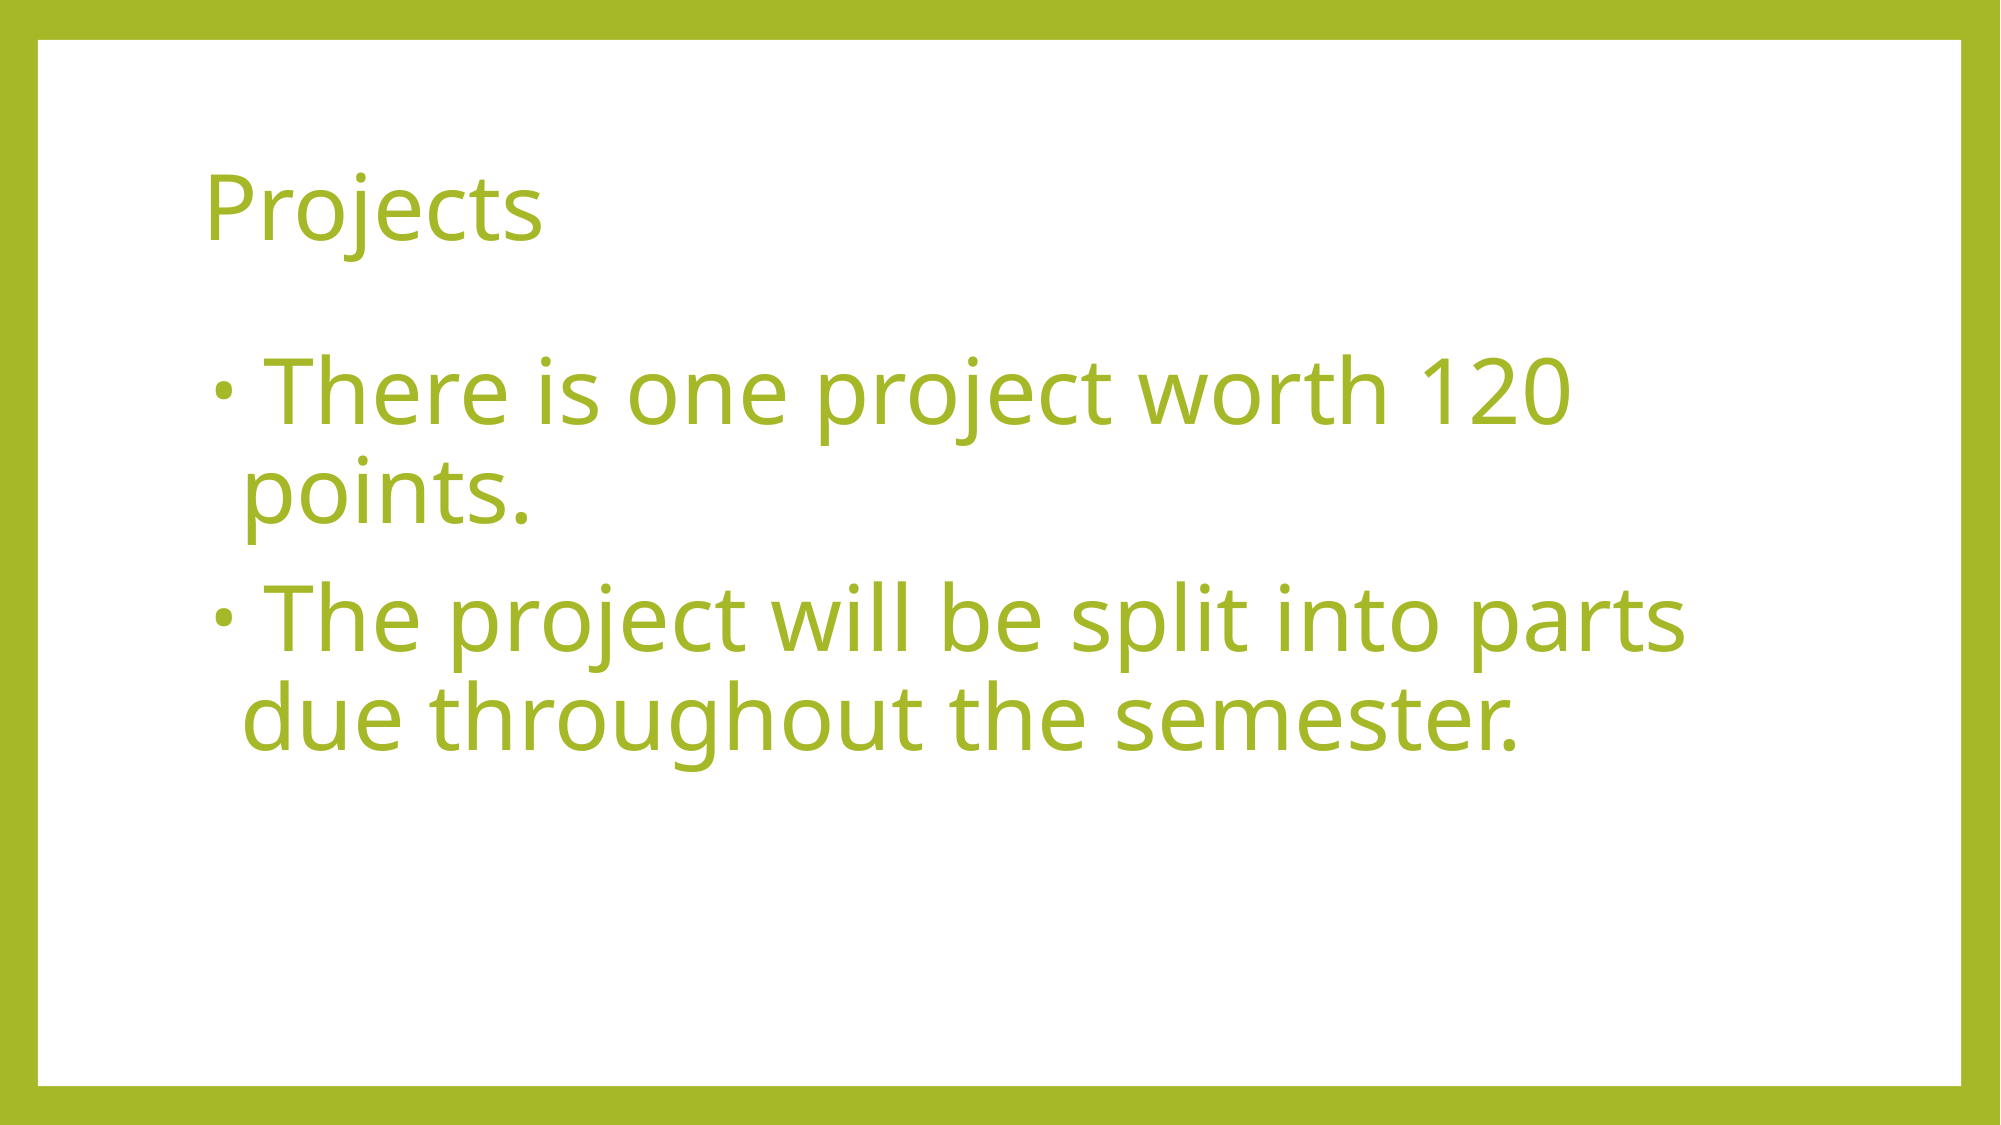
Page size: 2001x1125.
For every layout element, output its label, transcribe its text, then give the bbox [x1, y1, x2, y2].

title Projects [187, 99, 1808, 323]
list There is one project worth 120 points. The project will be split into parts due throughout the semester. [187, 337, 1808, 1000]
